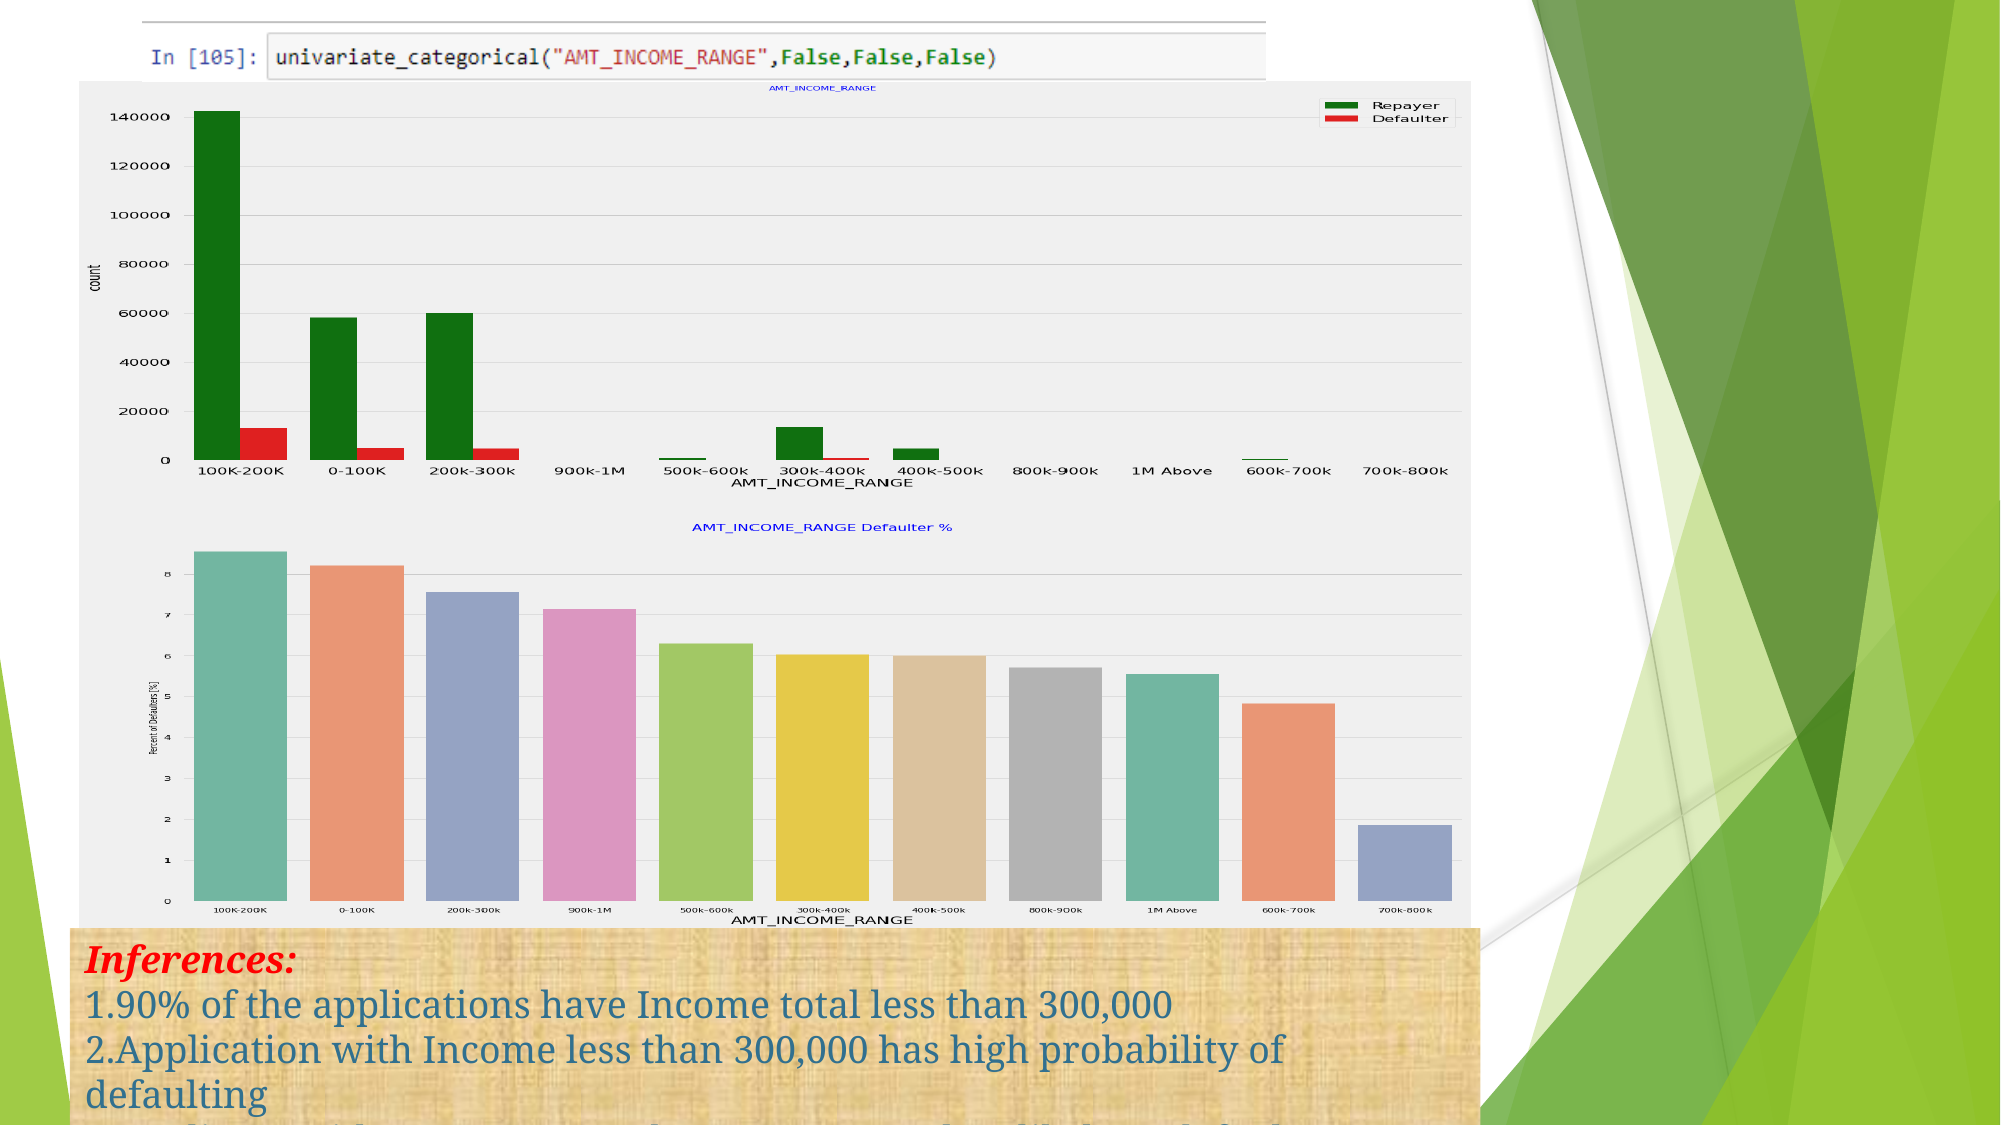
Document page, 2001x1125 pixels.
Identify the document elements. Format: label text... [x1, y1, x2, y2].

text_box Inferences: 90% of the applications have Income total less than 300,000 Application with Income less than 300,000 has high probability of defaulting Applicant with Income more than 700,000 are less likely to default [69, 928, 1481, 1125]
picture [79, 19, 1472, 930]
